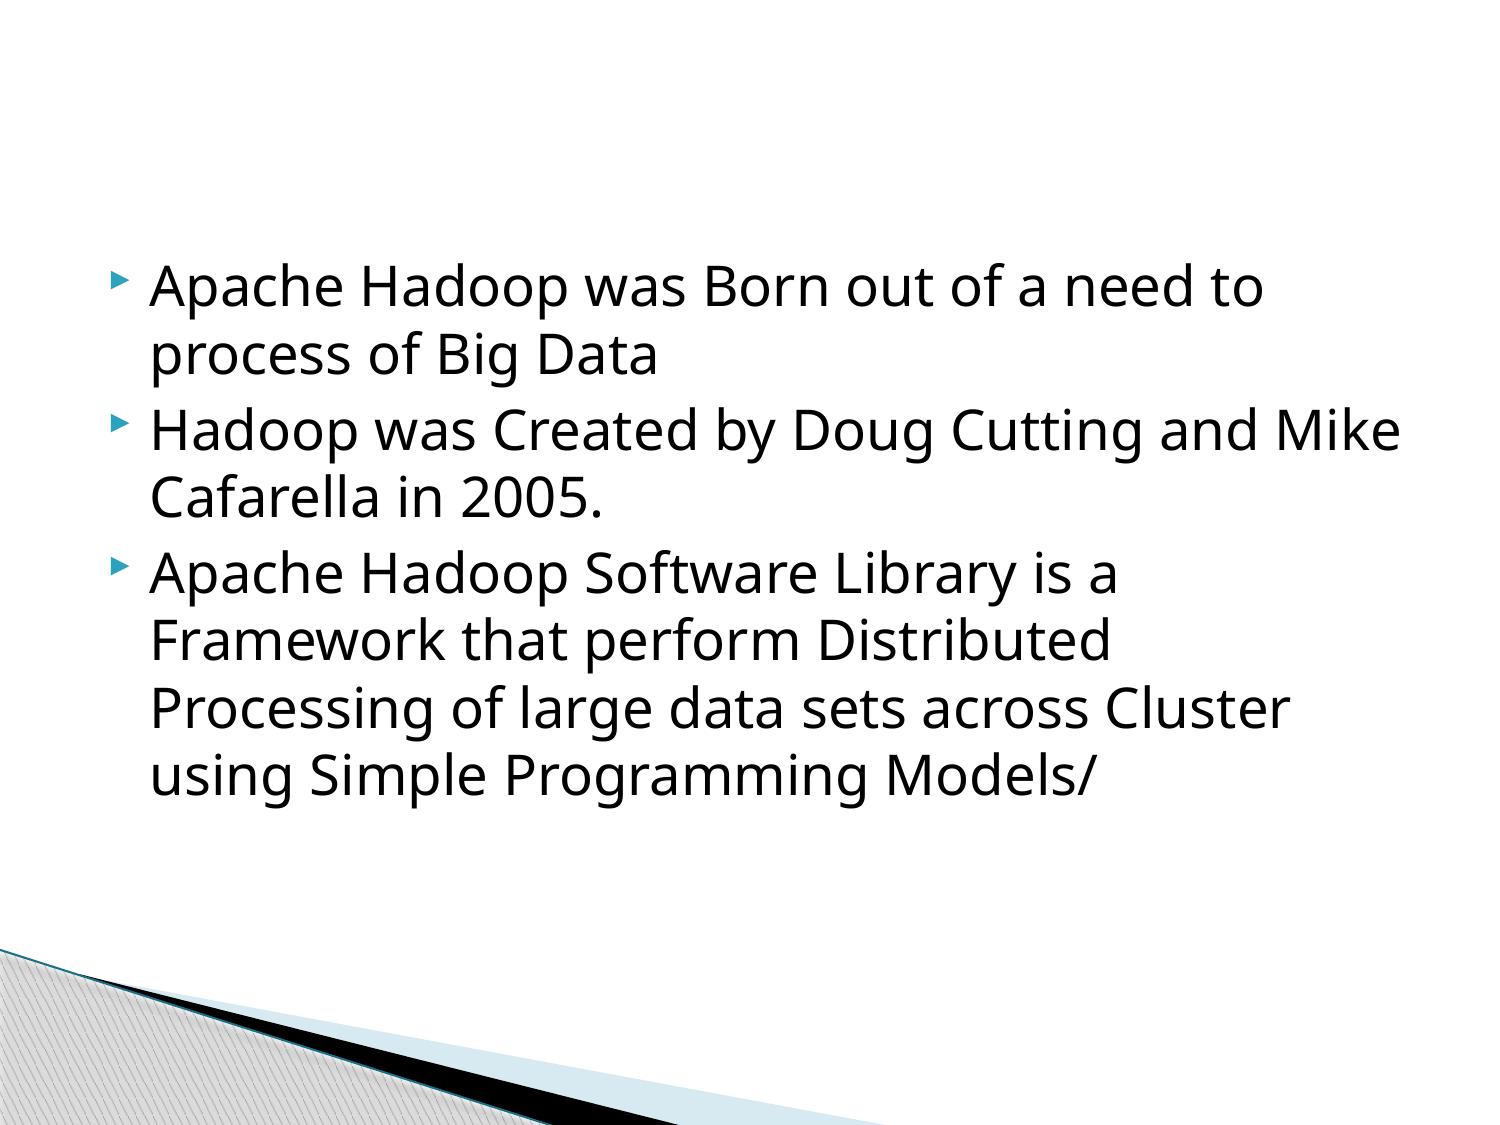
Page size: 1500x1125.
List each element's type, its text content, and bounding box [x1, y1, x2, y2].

list Apache Hadoop was Born out of a need to process of Big Data Hadoop was Created by Doug Cutting and Mike Cafarella in 2005. Apache Hadoop Software Library is a Framework that perform Distributed Processing of large data sets across Cluster using Simple Programming Models/ [75, 243, 1425, 986]
